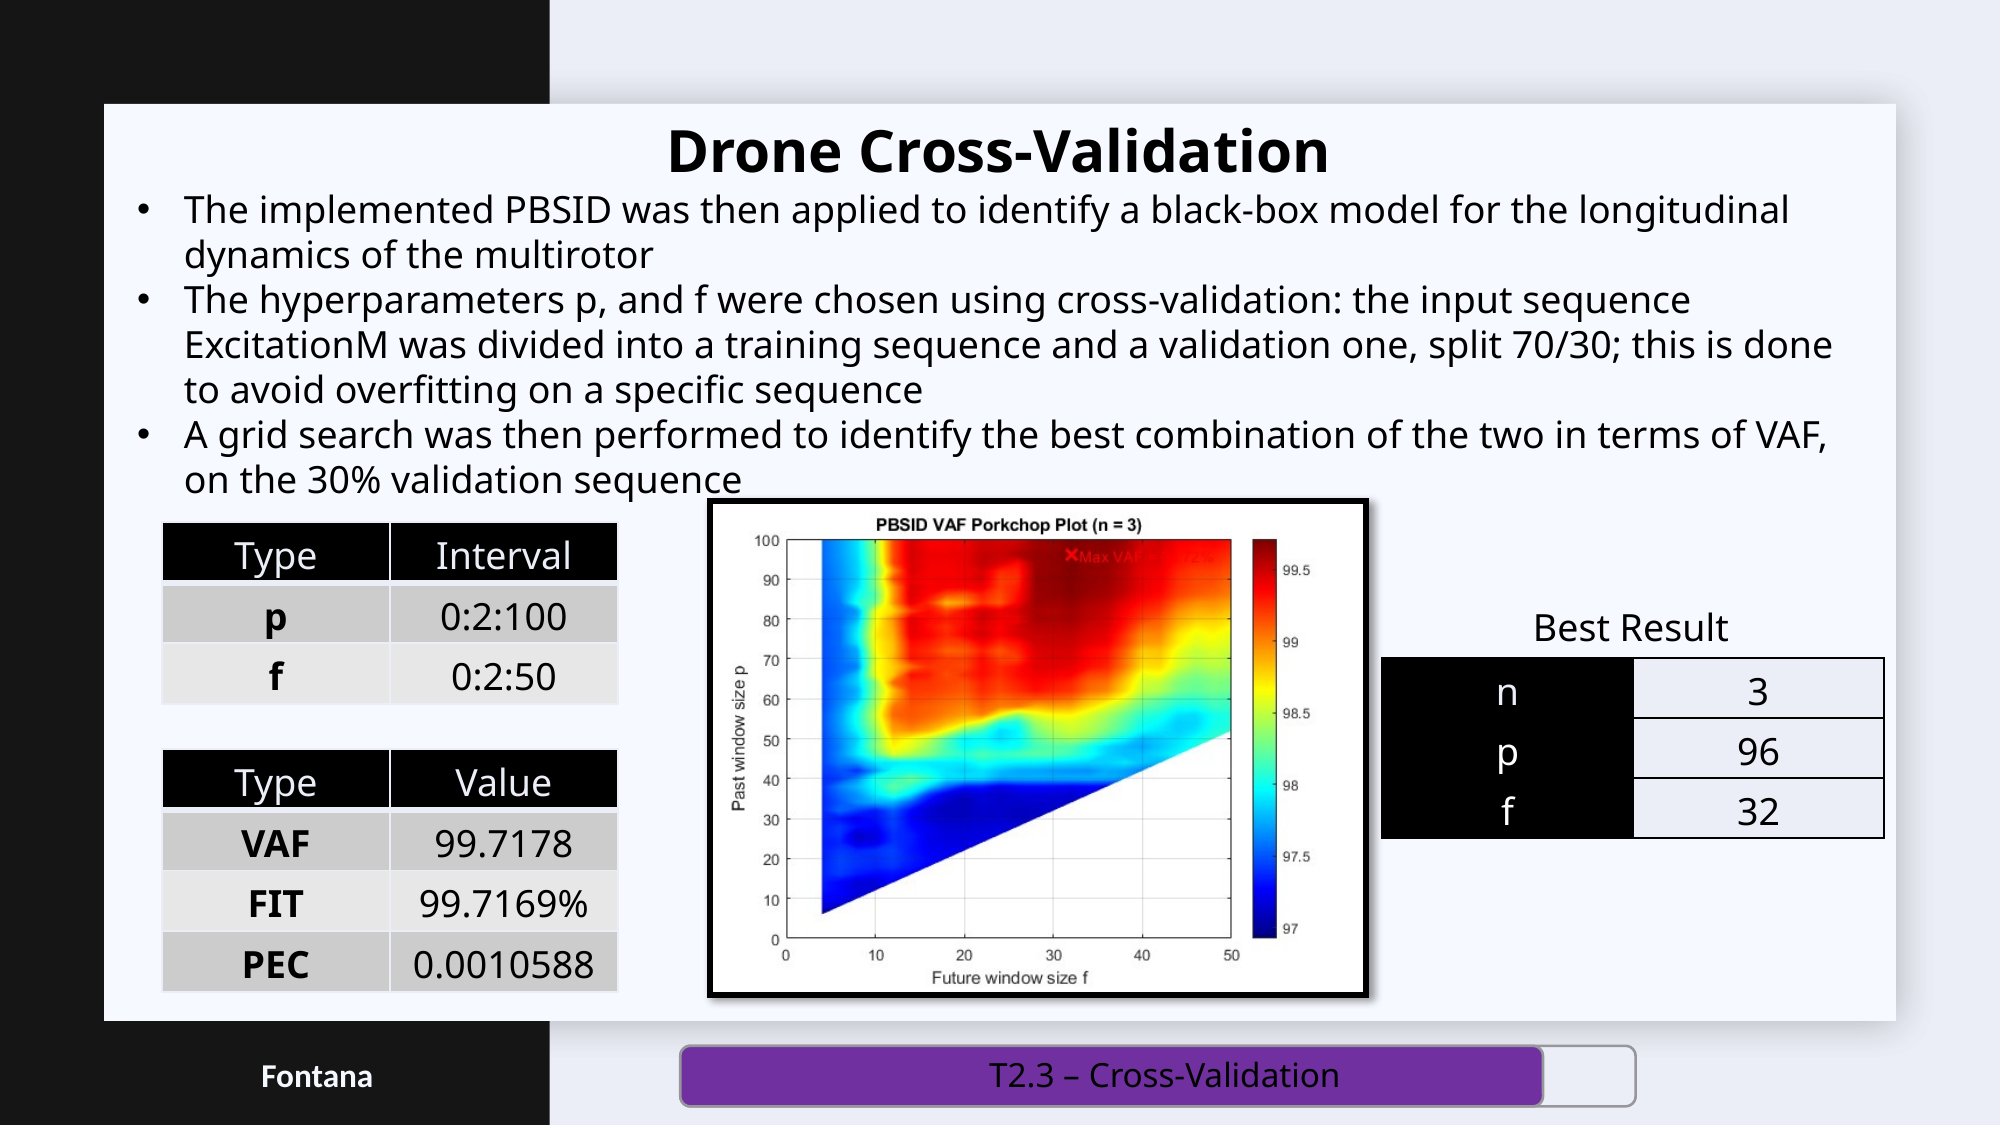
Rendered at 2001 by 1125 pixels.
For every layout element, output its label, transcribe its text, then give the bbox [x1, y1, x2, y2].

text_box T2.3 – Cross-Validation [698, 1047, 1631, 1102]
table_header Type [163, 750, 389, 807]
picture [712, 503, 1364, 993]
table_cell p [163, 586, 389, 642]
table_header 3 [1634, 659, 1883, 717]
table_cell 32 [1634, 779, 1883, 837]
table_cell p [1383, 719, 1632, 777]
text_box [678, 1044, 1543, 1108]
table_cell 0:2:100 [391, 586, 617, 642]
table_cell f [1383, 779, 1632, 837]
table_cell 99.7169% [391, 871, 617, 930]
text_box [1537, 1044, 1637, 1108]
table_cell f [163, 644, 389, 703]
table_header Interval [391, 523, 617, 580]
text_box The implemented PBSID was then applied to identify a black-box model for the longitudinal dynamics of the multirotor The hyperparameters p, and f were chosen using cross-validation: the input sequence ExcitationM was divided into a training sequence and a validation one, split 70/30; this is done to avoid overfitting on a specific sequence A grid search was then performed to identify the best combination of the two in terms of VAF, on the 30% validation sequence [122, 178, 1878, 509]
table_cell 96 [1634, 719, 1883, 777]
text_box Fontana [113, 1046, 523, 1102]
table_header Value [391, 750, 617, 807]
table_cell 99.7178 [391, 813, 617, 870]
table_header Type [163, 523, 389, 580]
table_cell VAF [163, 813, 389, 870]
table_cell PEC [163, 932, 389, 991]
table_cell 0:2:50 [391, 644, 617, 703]
table_cell FIT [163, 871, 389, 930]
text_box Drone Cross-Validation [105, 107, 1892, 192]
table_cell 0.0010588 [391, 932, 617, 991]
table_header n [1383, 659, 1632, 717]
text_box Best Result [1371, 596, 1907, 657]
